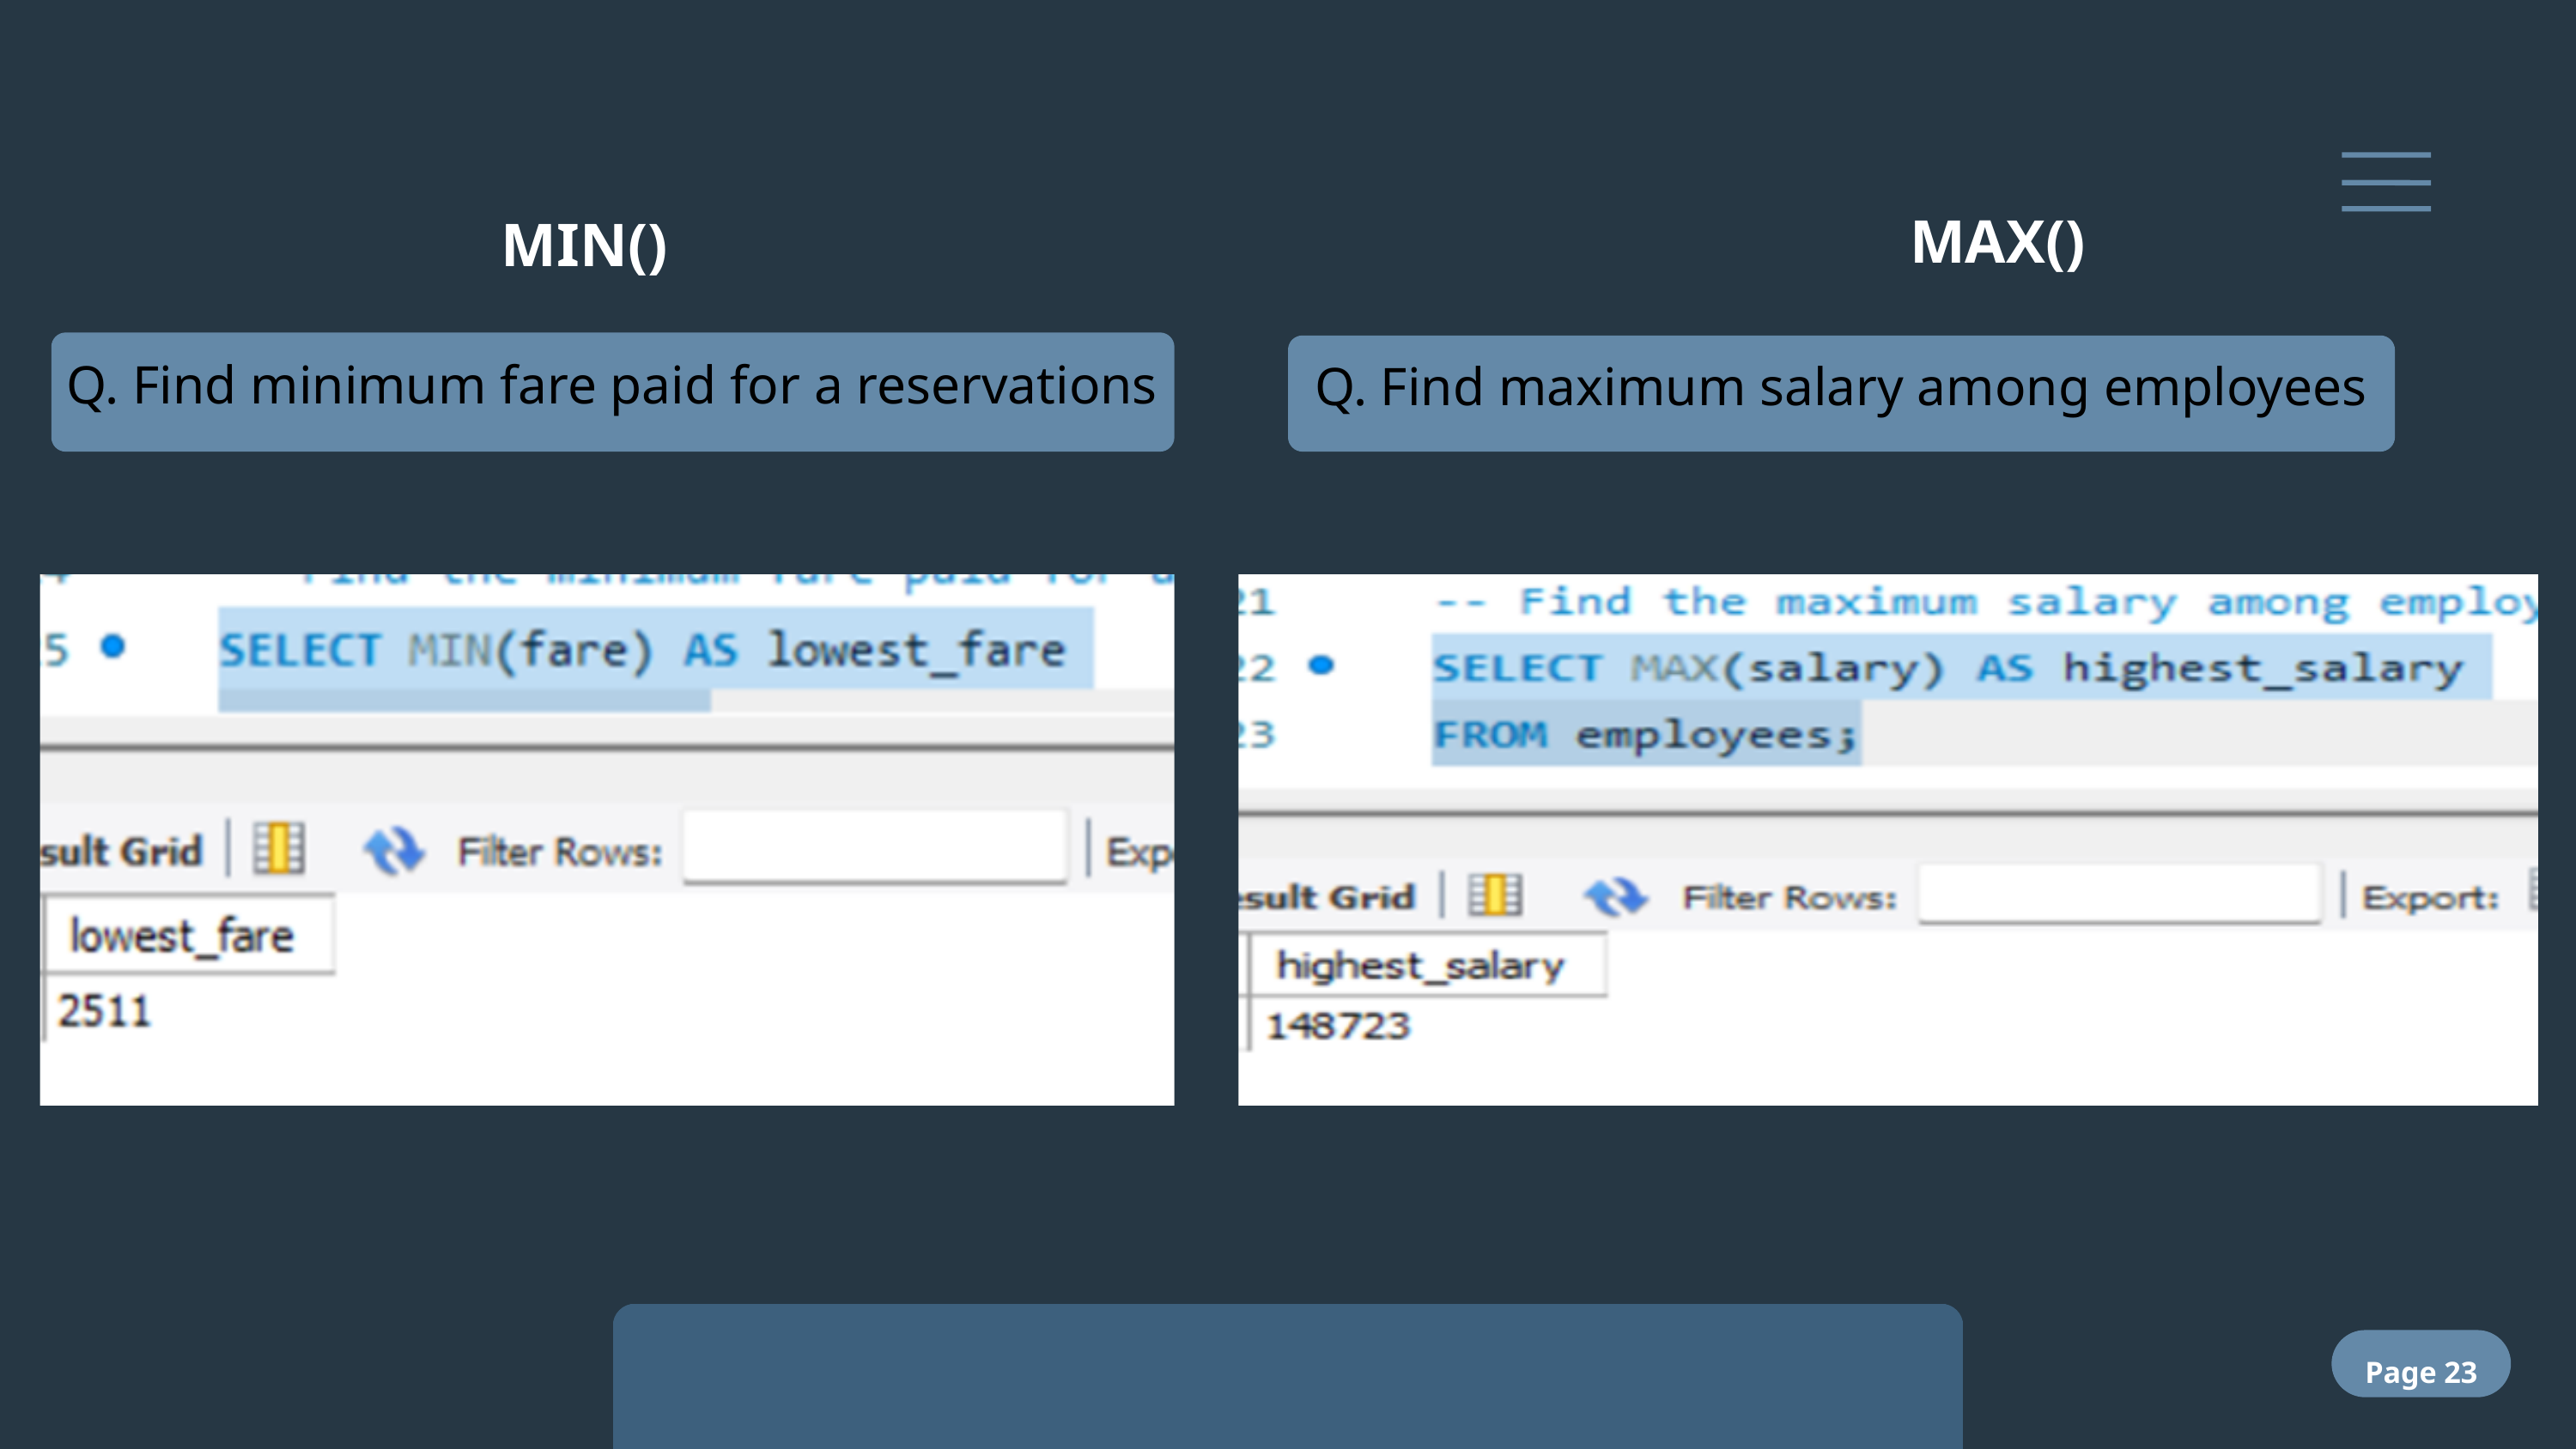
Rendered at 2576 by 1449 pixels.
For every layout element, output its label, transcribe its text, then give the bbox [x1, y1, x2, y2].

text_box MIN() [320, 195, 848, 278]
text_box [39, 574, 1175, 1106]
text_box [2331, 1330, 2512, 1397]
text_box MAX() [1734, 191, 2262, 275]
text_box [612, 1303, 1964, 1449]
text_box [1287, 335, 2396, 452]
text_box [1238, 574, 2539, 1106]
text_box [51, 332, 1175, 452]
